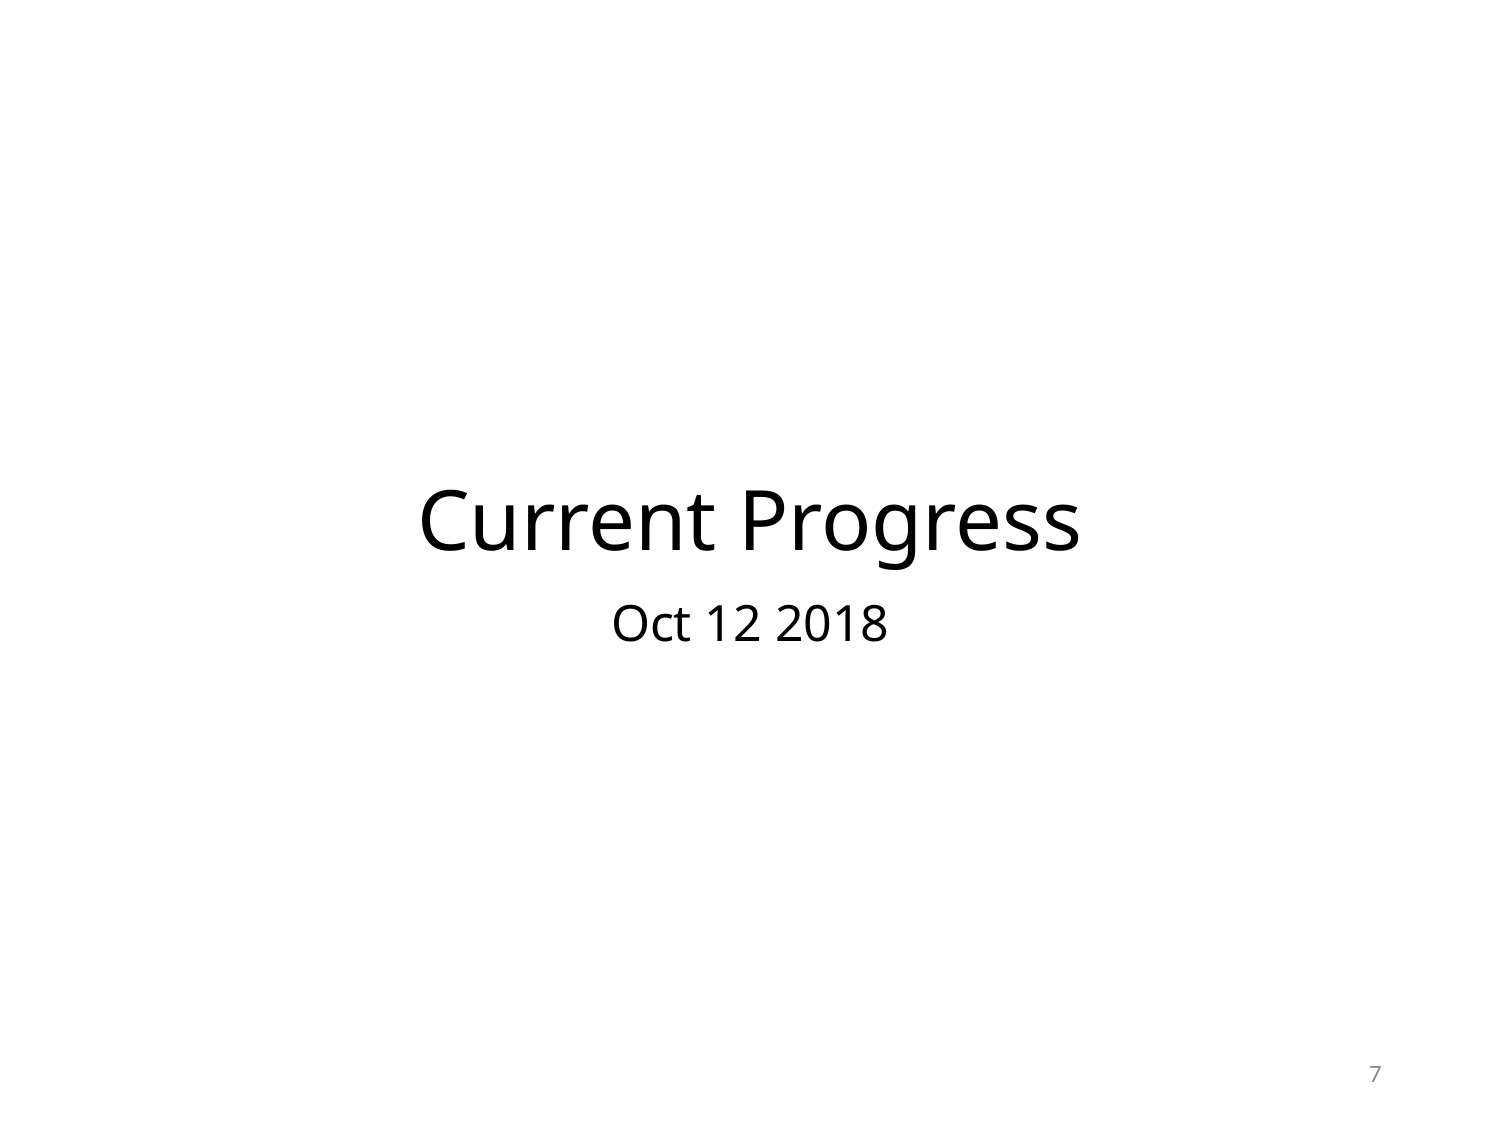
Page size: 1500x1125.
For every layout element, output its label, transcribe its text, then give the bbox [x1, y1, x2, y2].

subtitle Oct 12 2018 [187, 590, 1313, 863]
title Current Progress [112, 184, 1388, 576]
slide_number 7 [1059, 1042, 1397, 1103]
